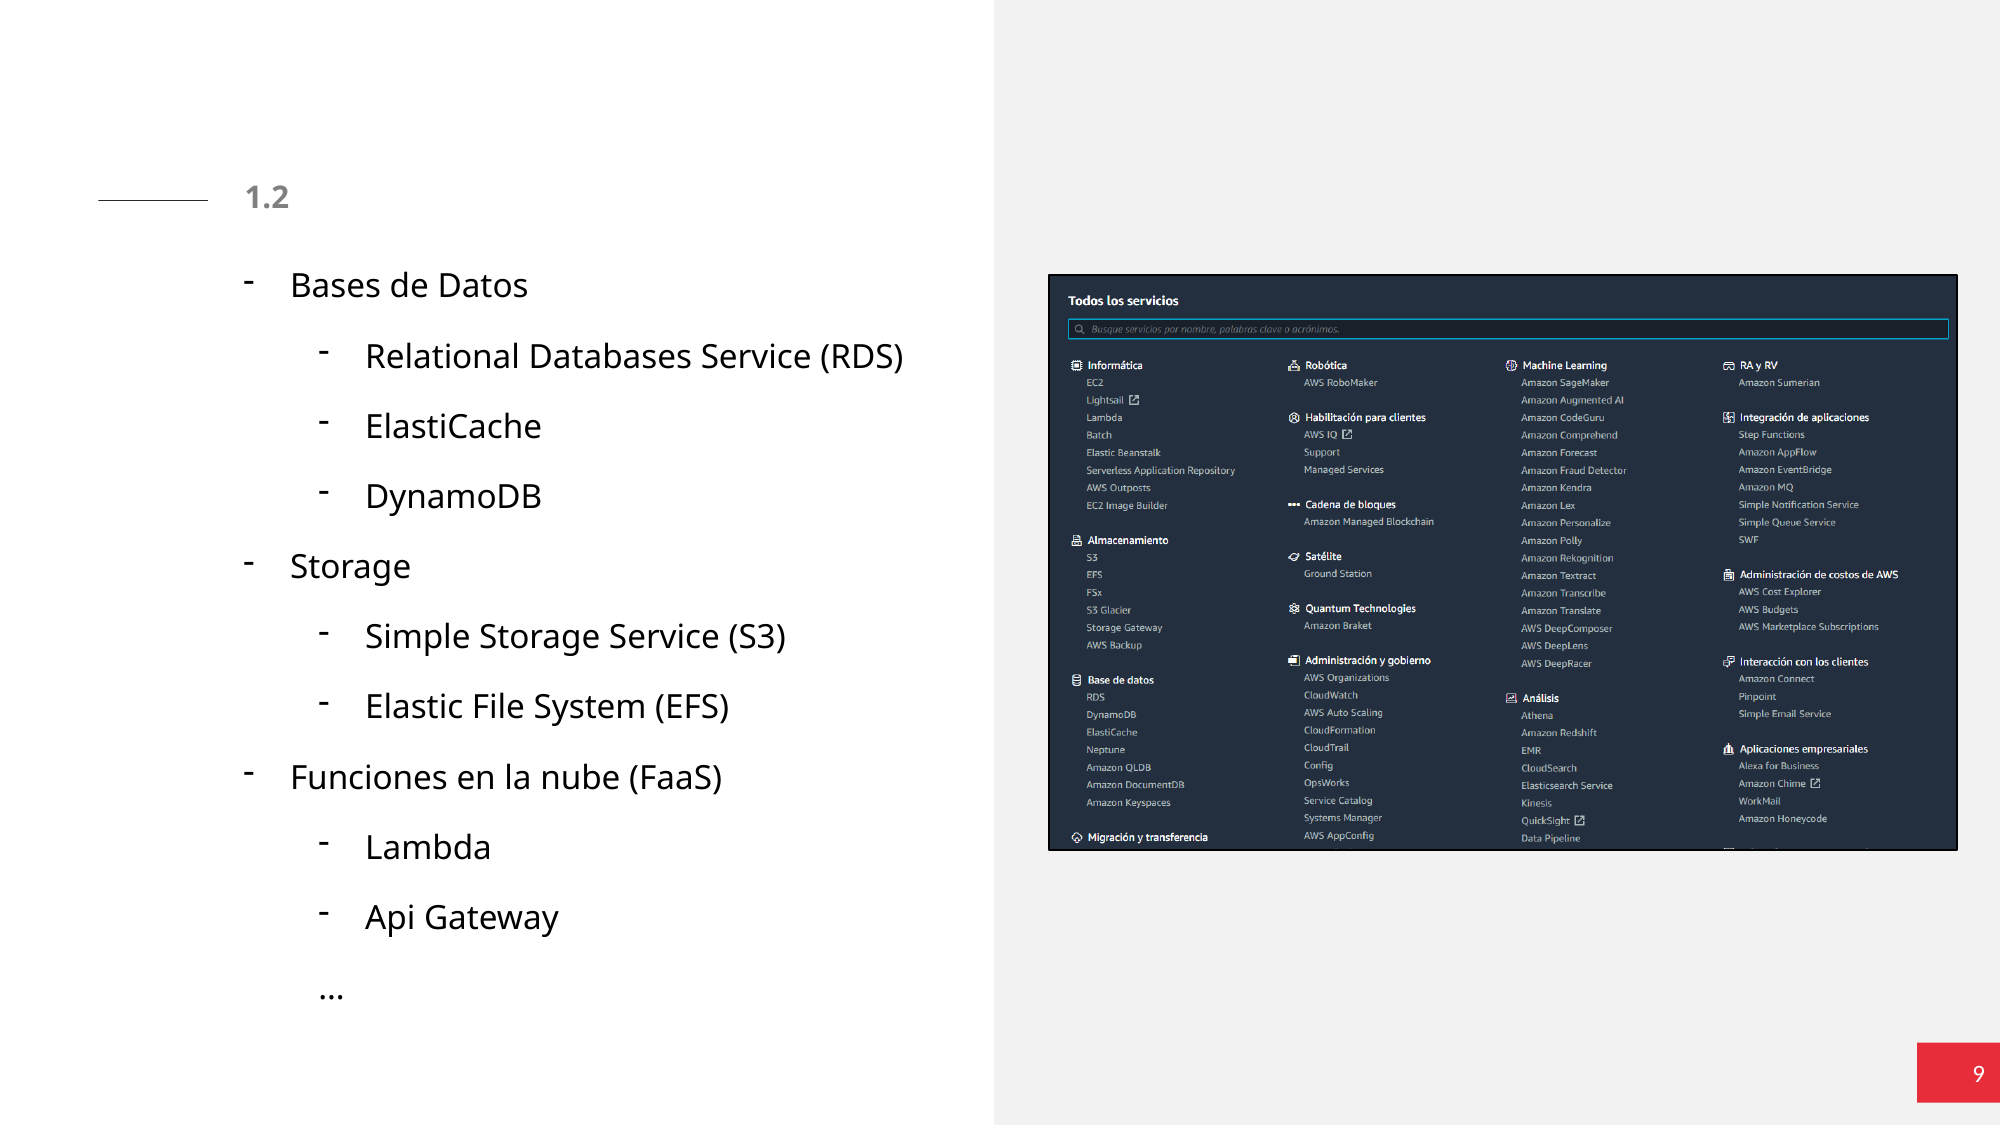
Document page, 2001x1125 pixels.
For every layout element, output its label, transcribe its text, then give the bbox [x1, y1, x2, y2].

list Bases de Datos Relational Databases Service (RDS) ElastiCache DynamoDB Storage Simple Storage Service (S3) Elastic File System (EFS) Funciones en la nube (FaaS) Lambda Api Gateway … [153, 237, 950, 1125]
list 1.2 [229, 174, 607, 224]
picture [1050, 276, 1956, 849]
slide_number 9 [1917, 1042, 2000, 1103]
